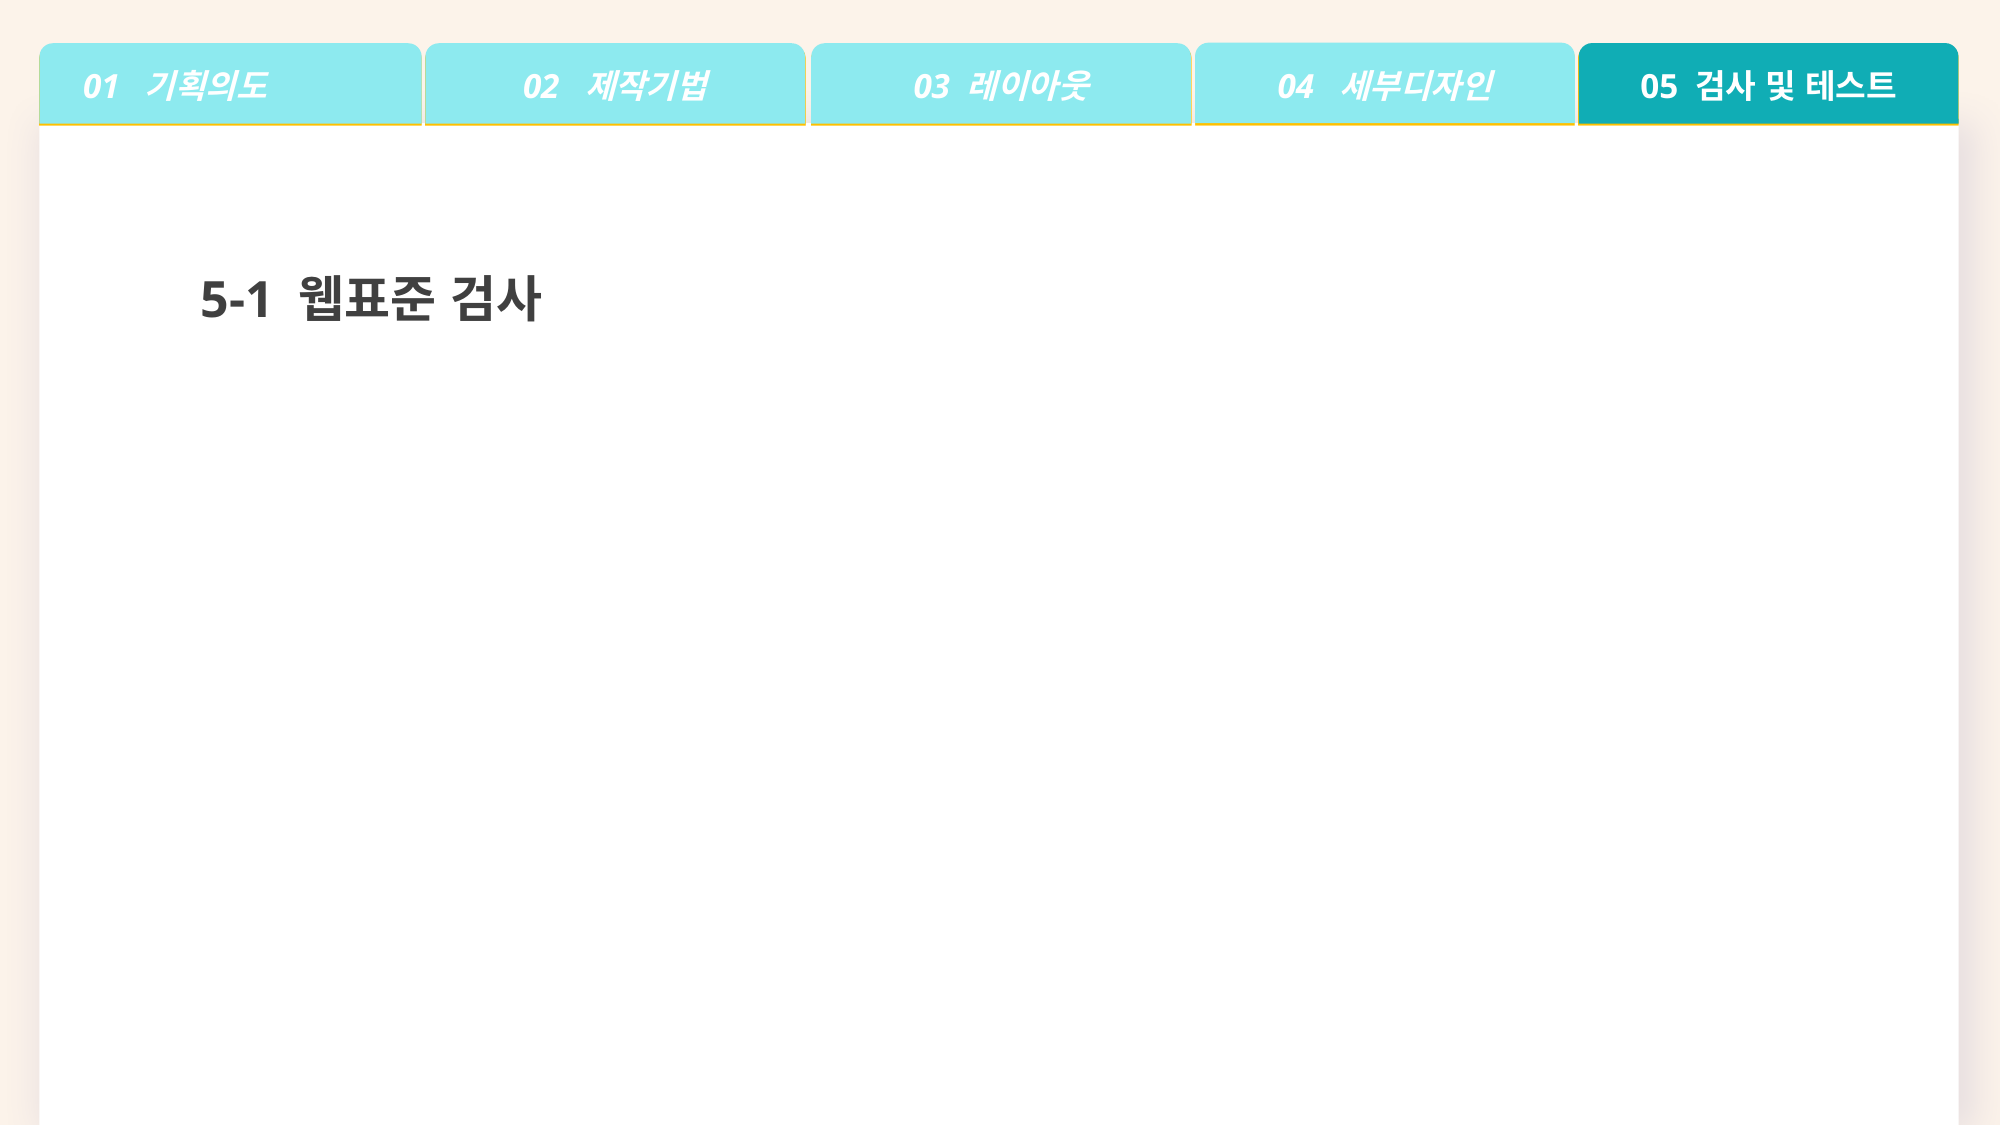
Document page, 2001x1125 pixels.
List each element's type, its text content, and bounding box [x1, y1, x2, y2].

text_box 5-1 웹표준 검사 [185, 230, 847, 335]
text_box 02 제작기법 [424, 42, 807, 125]
text_box 05 검사 및 테스트 [1577, 42, 1960, 125]
text_box 04 세부디자인 [1194, 41, 1576, 125]
text_box [38, 122, 1960, 1125]
text_box 03 레이아웃 [810, 42, 1192, 125]
text_box 01 기획의도 [38, 42, 423, 125]
